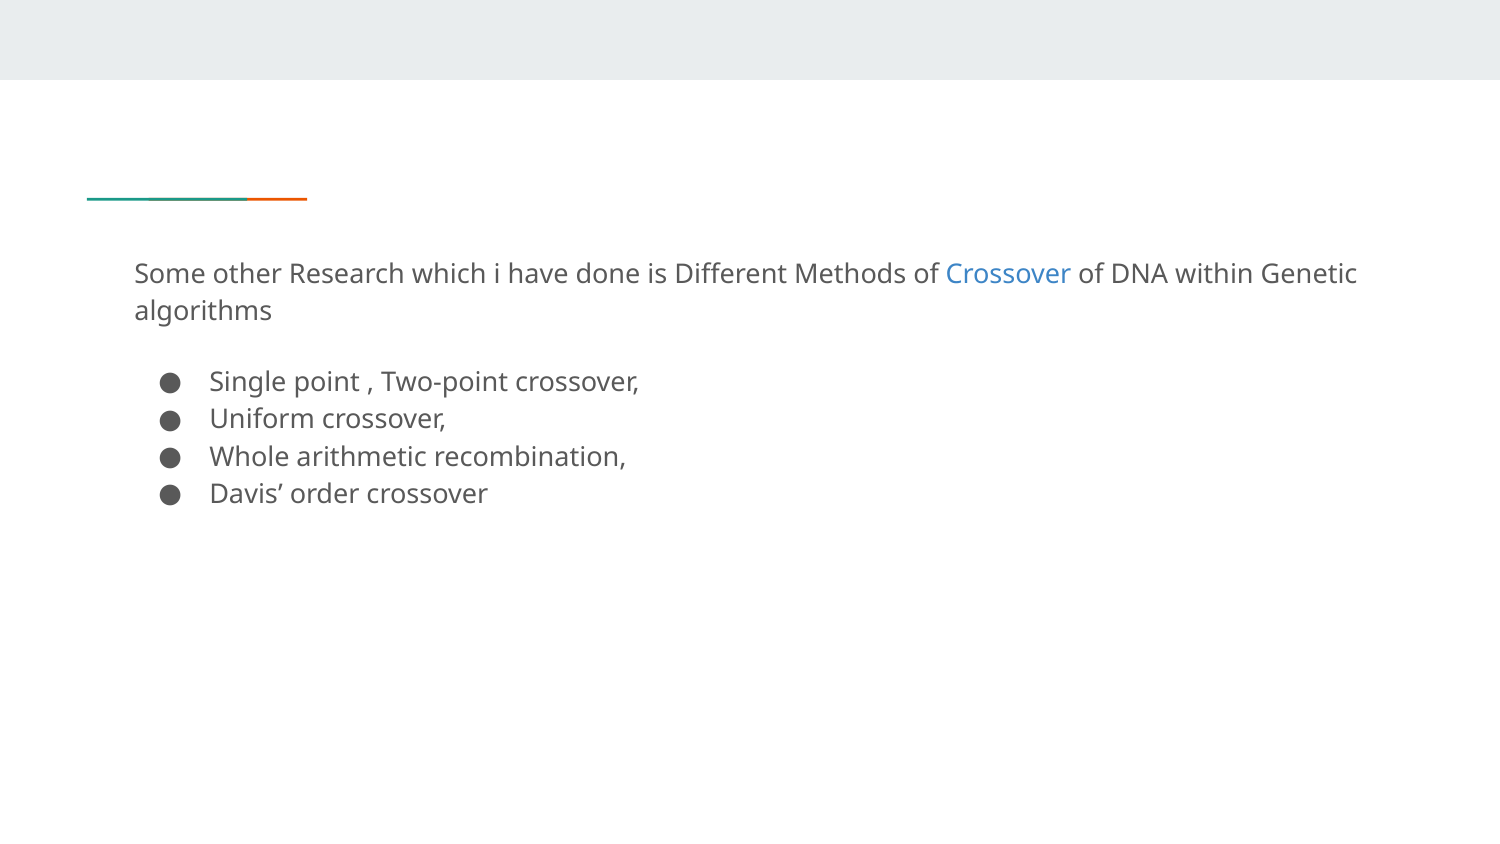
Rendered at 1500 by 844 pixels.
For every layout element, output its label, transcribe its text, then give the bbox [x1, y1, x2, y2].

list Some other Research which i have done is Different Methods of Crossover of DNA within Genetic algorithms Single point , Two-point crossover, Uniform crossover, Whole arithmetic recombination, Davis’ order crossover [119, 236, 1381, 608]
